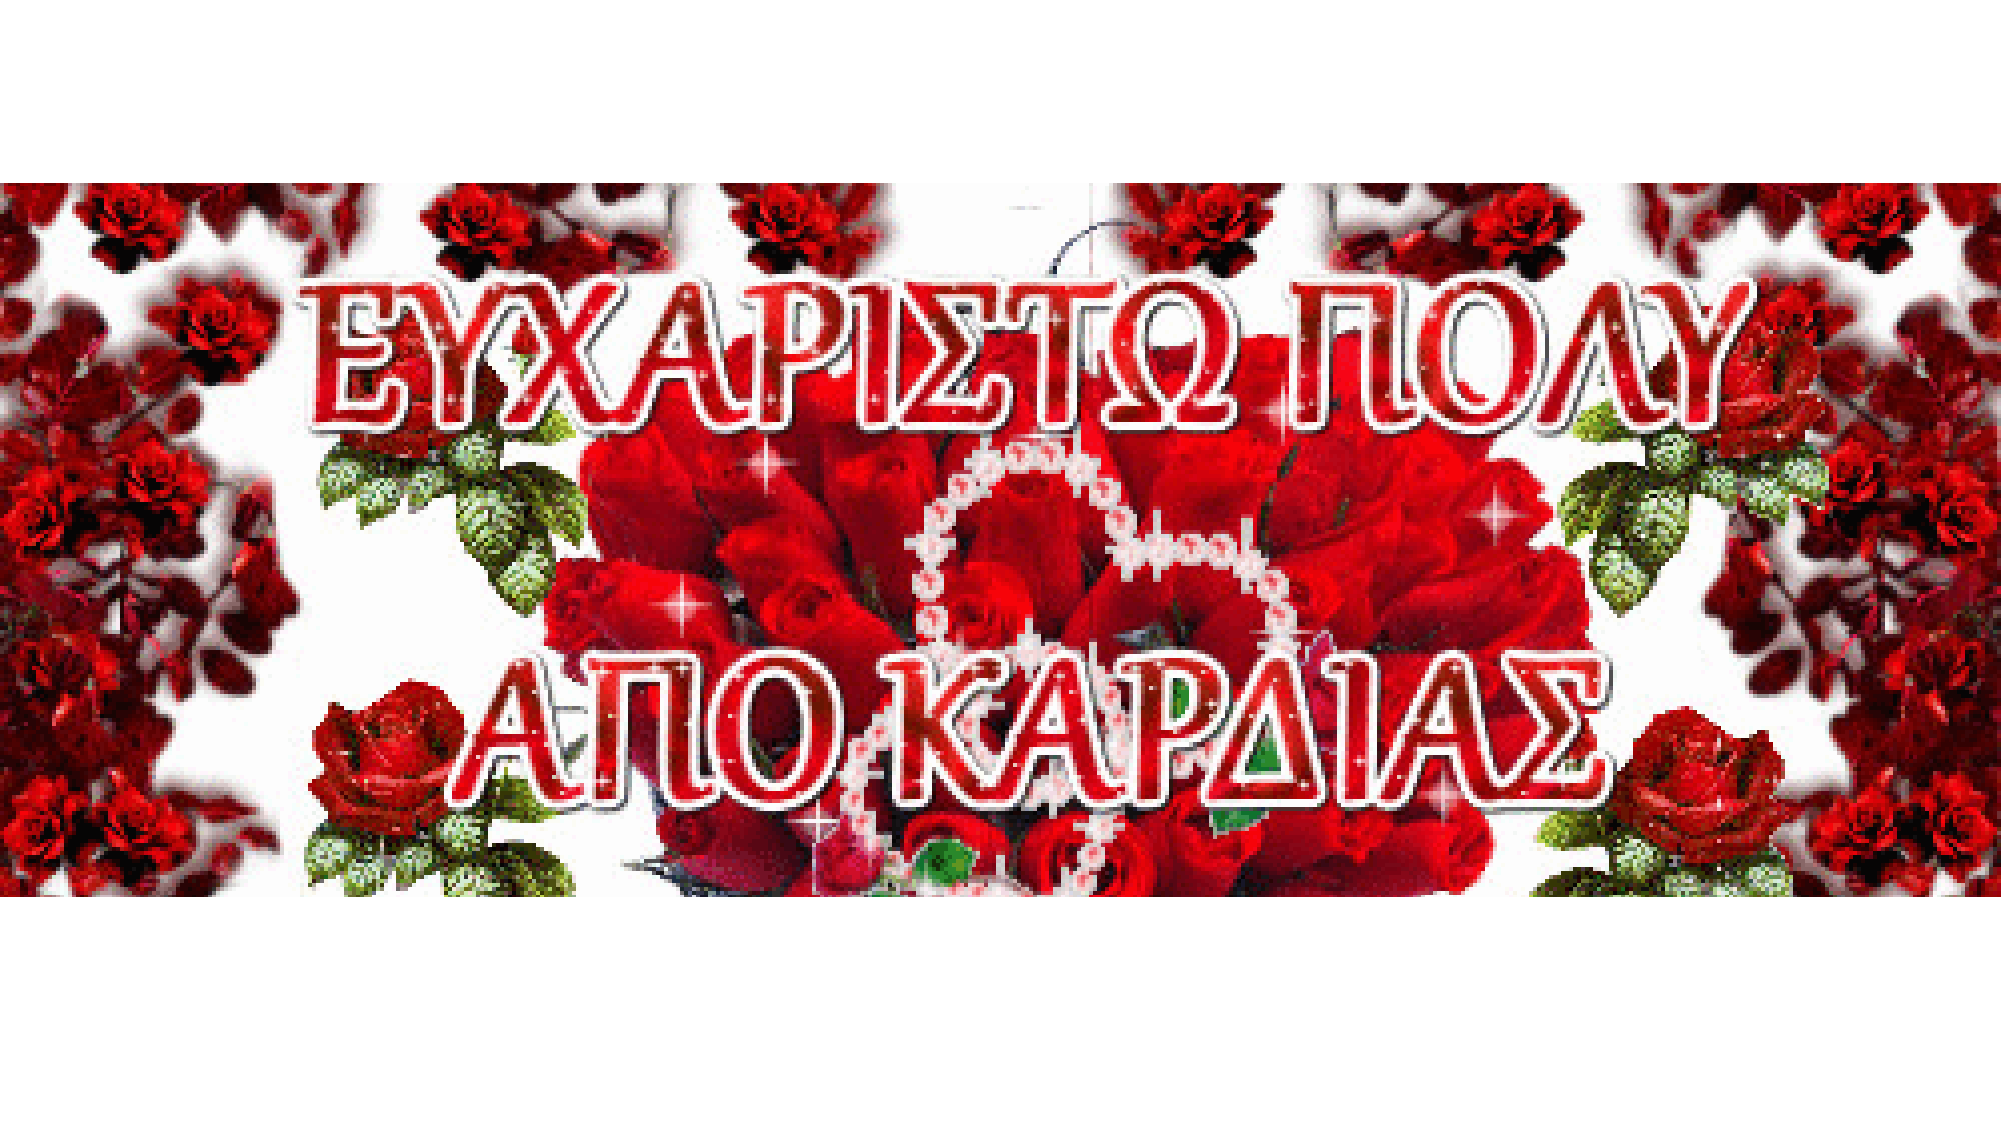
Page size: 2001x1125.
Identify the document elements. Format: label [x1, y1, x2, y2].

picture [0, 182, 2001, 898]
